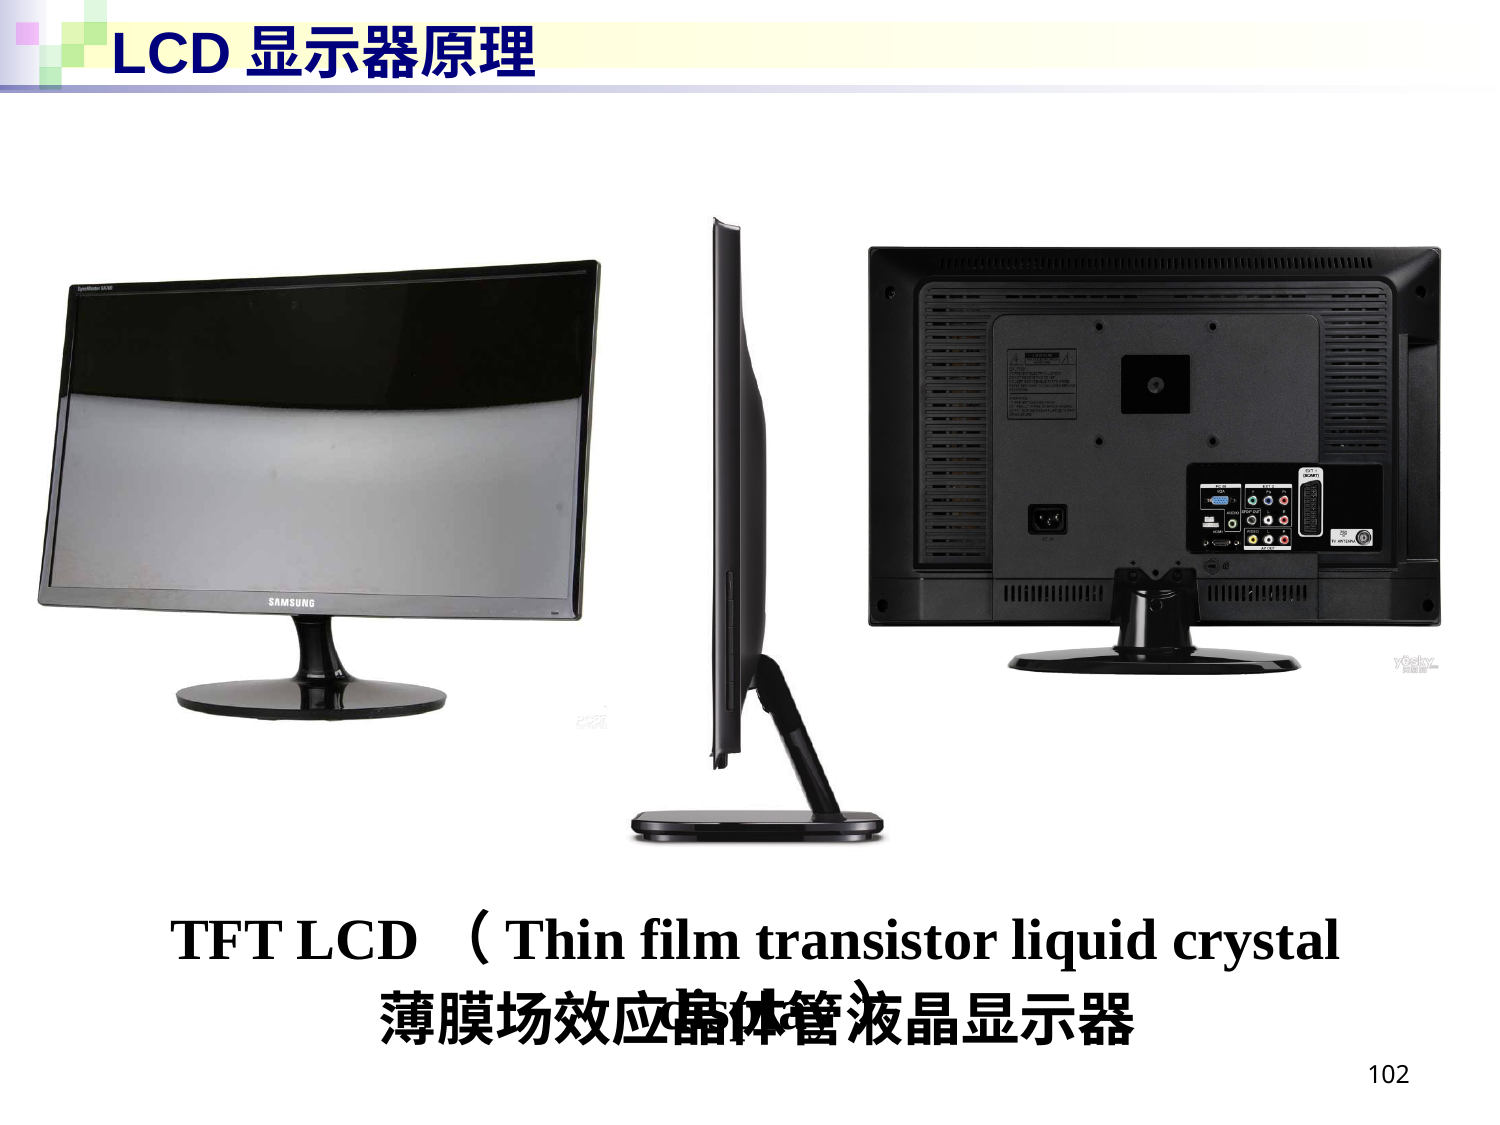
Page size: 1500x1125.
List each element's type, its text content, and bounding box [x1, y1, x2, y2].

picture [29, 255, 608, 730]
slide_number 102 [1074, 1070, 1426, 1101]
title LCD显示器原理 [96, 6, 1448, 94]
list TFT LCD（Thin film transistor liquid crystal display） [29, 893, 1483, 988]
text_box 薄膜场效应晶体管液晶显示器 [31, 974, 1484, 1070]
picture [619, 207, 1448, 858]
